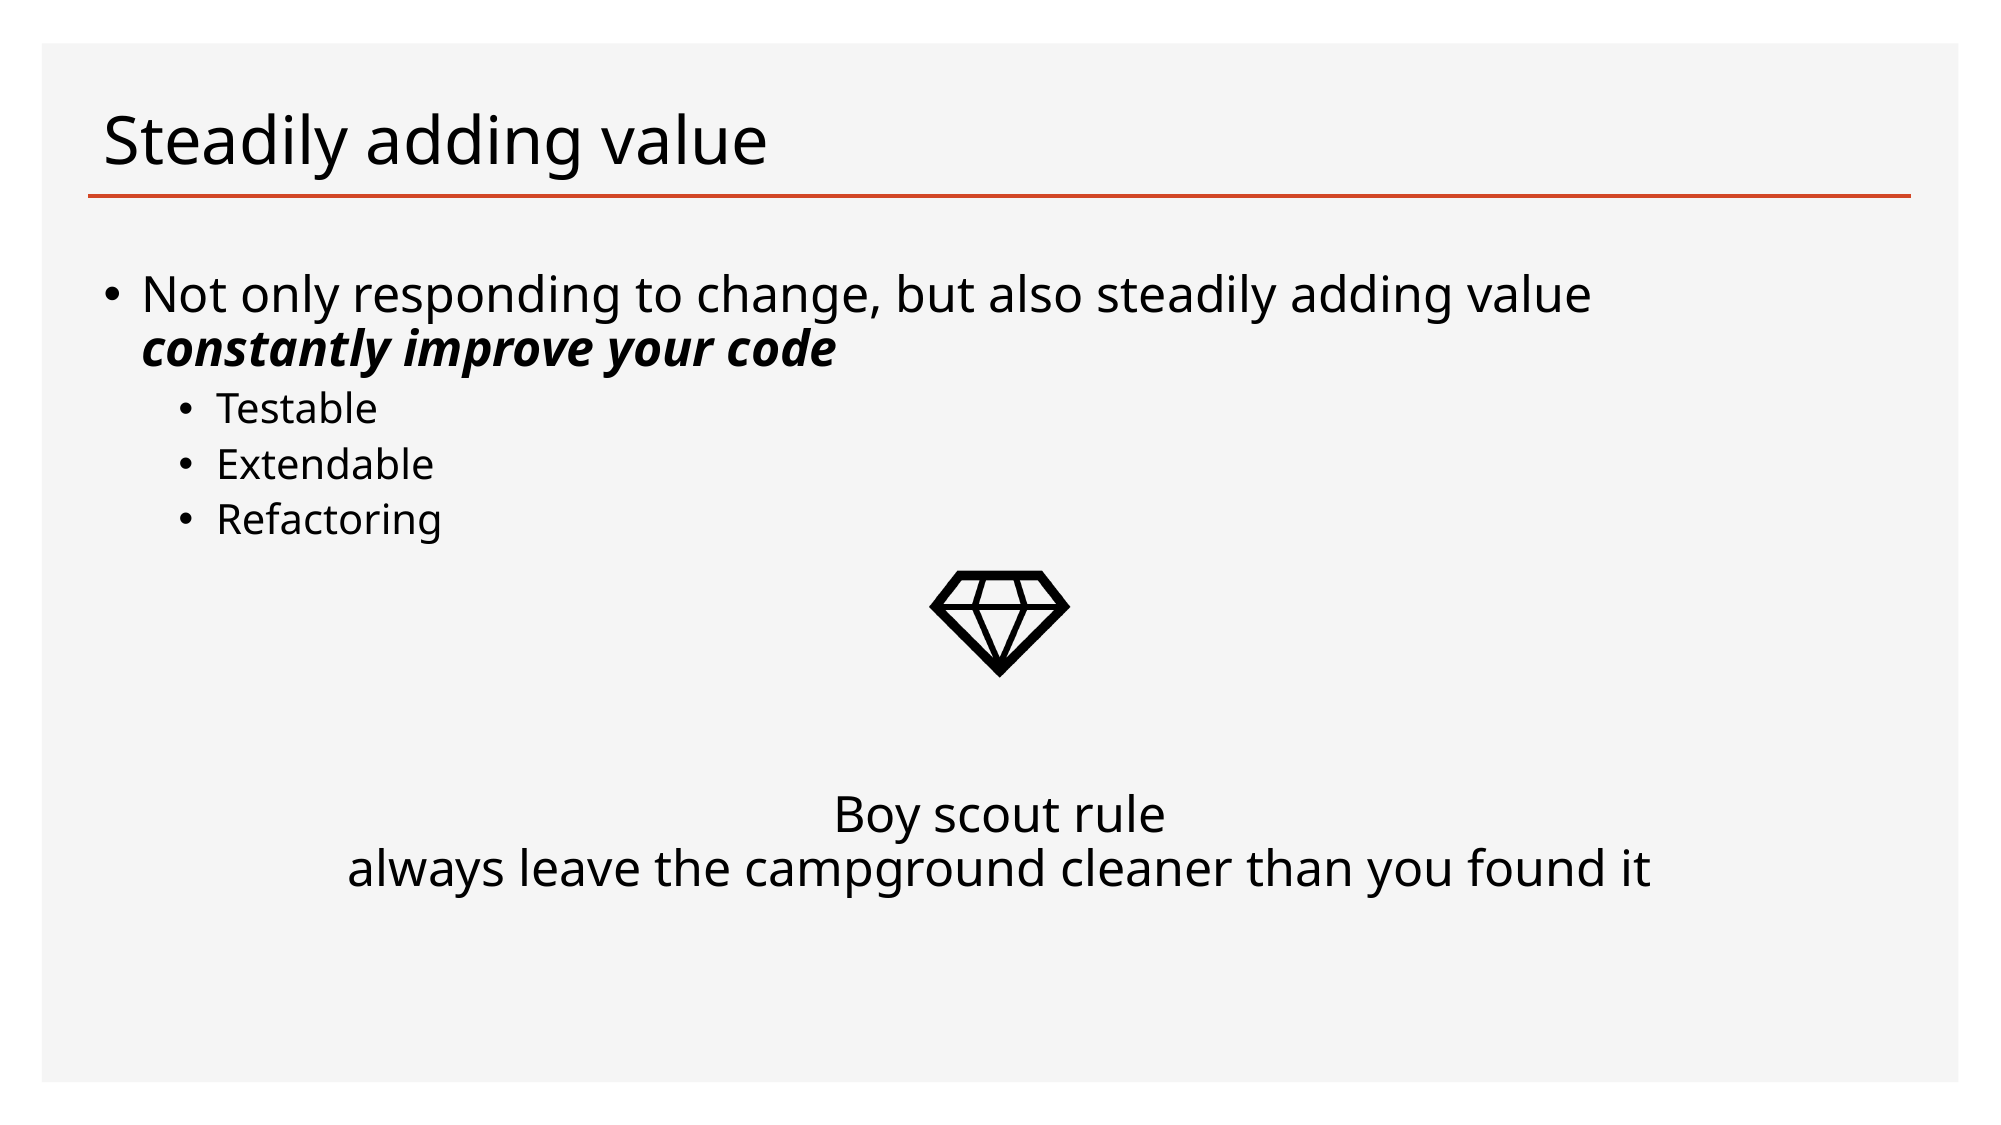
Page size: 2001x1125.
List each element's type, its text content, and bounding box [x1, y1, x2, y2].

list Not only responding to change, but also steadily adding value constantly improve your code Testable Extendable Refactoring Boy scout rule always leave the campground cleaner than you found it [88, 261, 1912, 1050]
title Steadily adding value [88, 59, 1912, 187]
picture [924, 547, 1075, 698]
